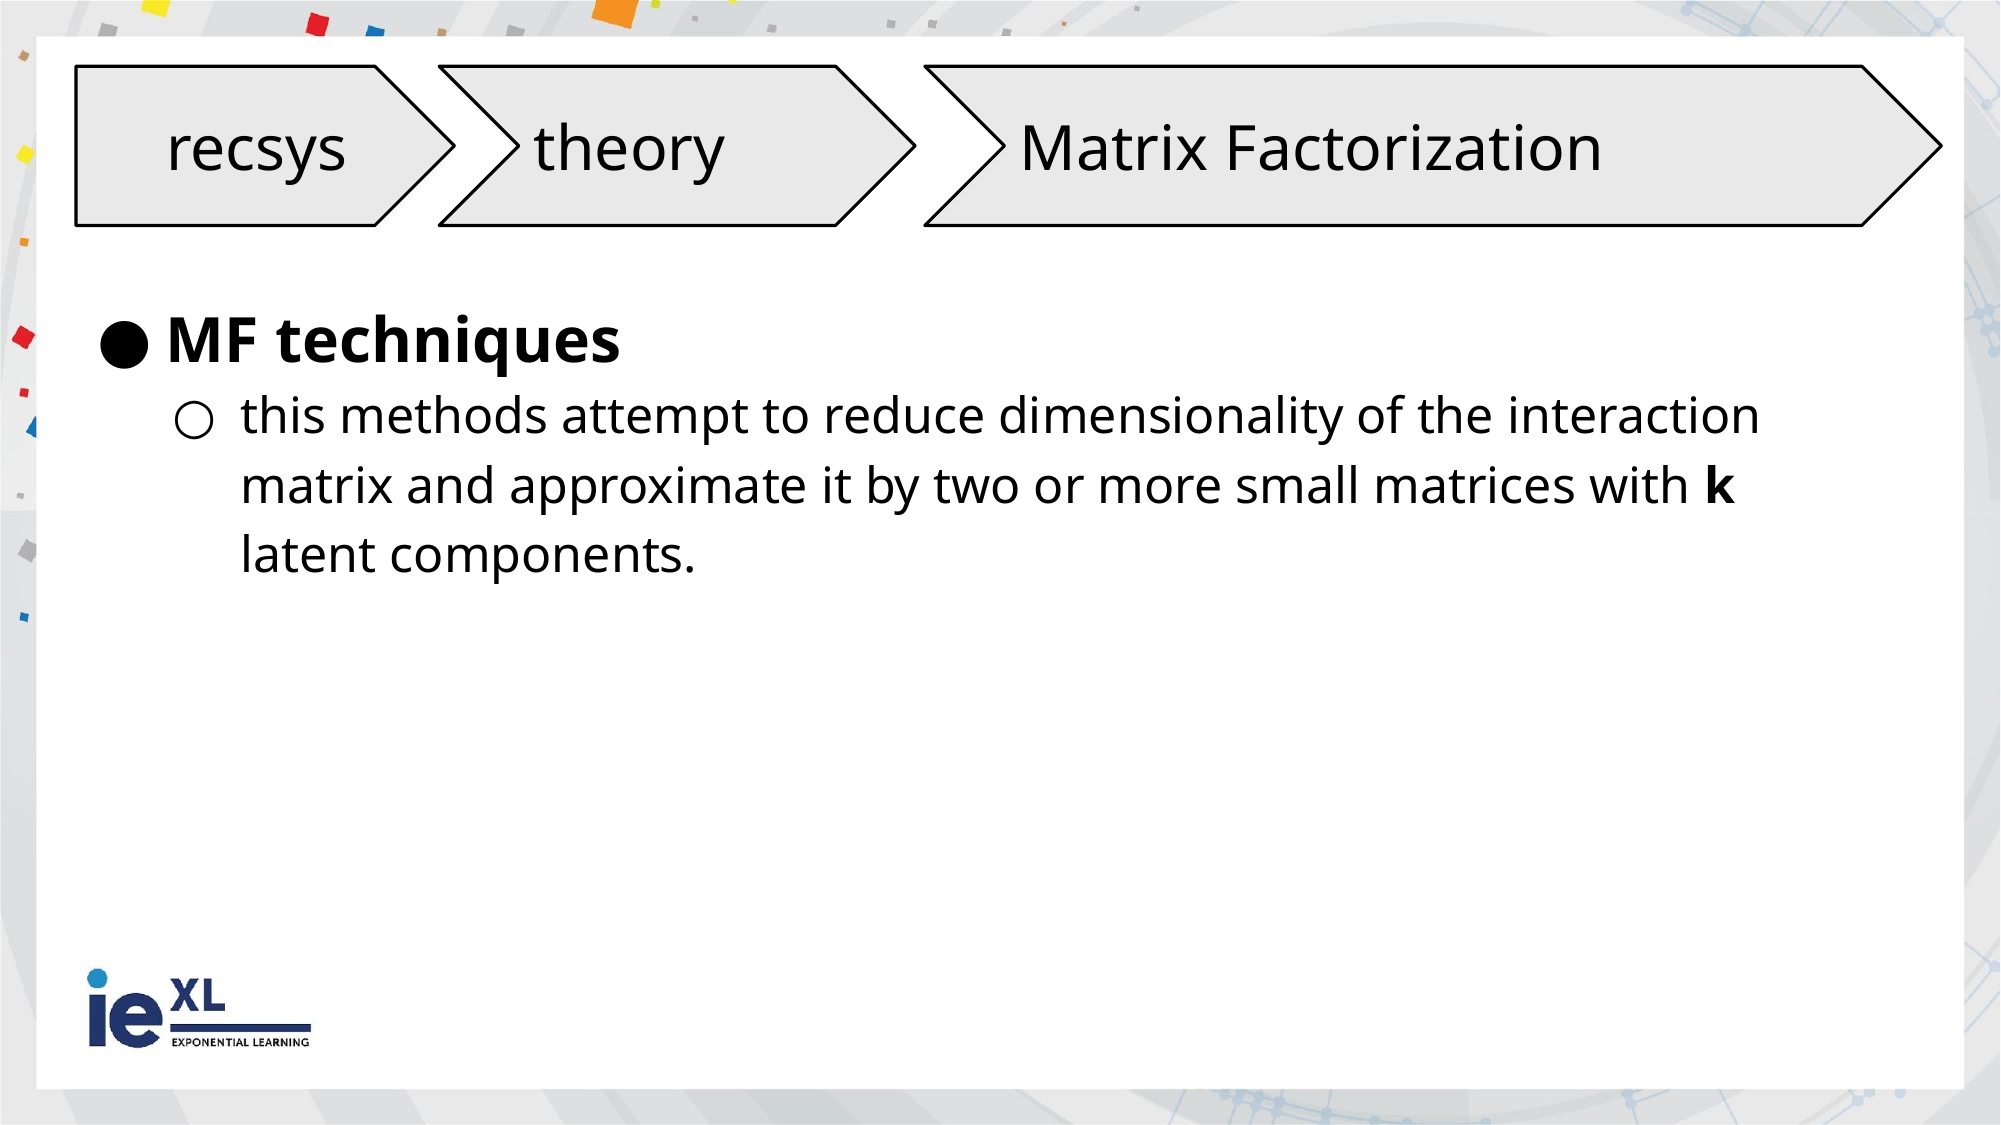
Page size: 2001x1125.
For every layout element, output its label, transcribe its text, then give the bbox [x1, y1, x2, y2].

picture [0, 0, 2001, 1125]
text_box recsys [75, 66, 455, 226]
text_box MF techniques this methods attempt to reduce dimensionality of the interaction matrix and approximate it by two or more small matrices with k latent components. [75, 228, 1827, 896]
text_box theory [439, 66, 916, 226]
text_box Matrix Factorization [924, 66, 1942, 226]
